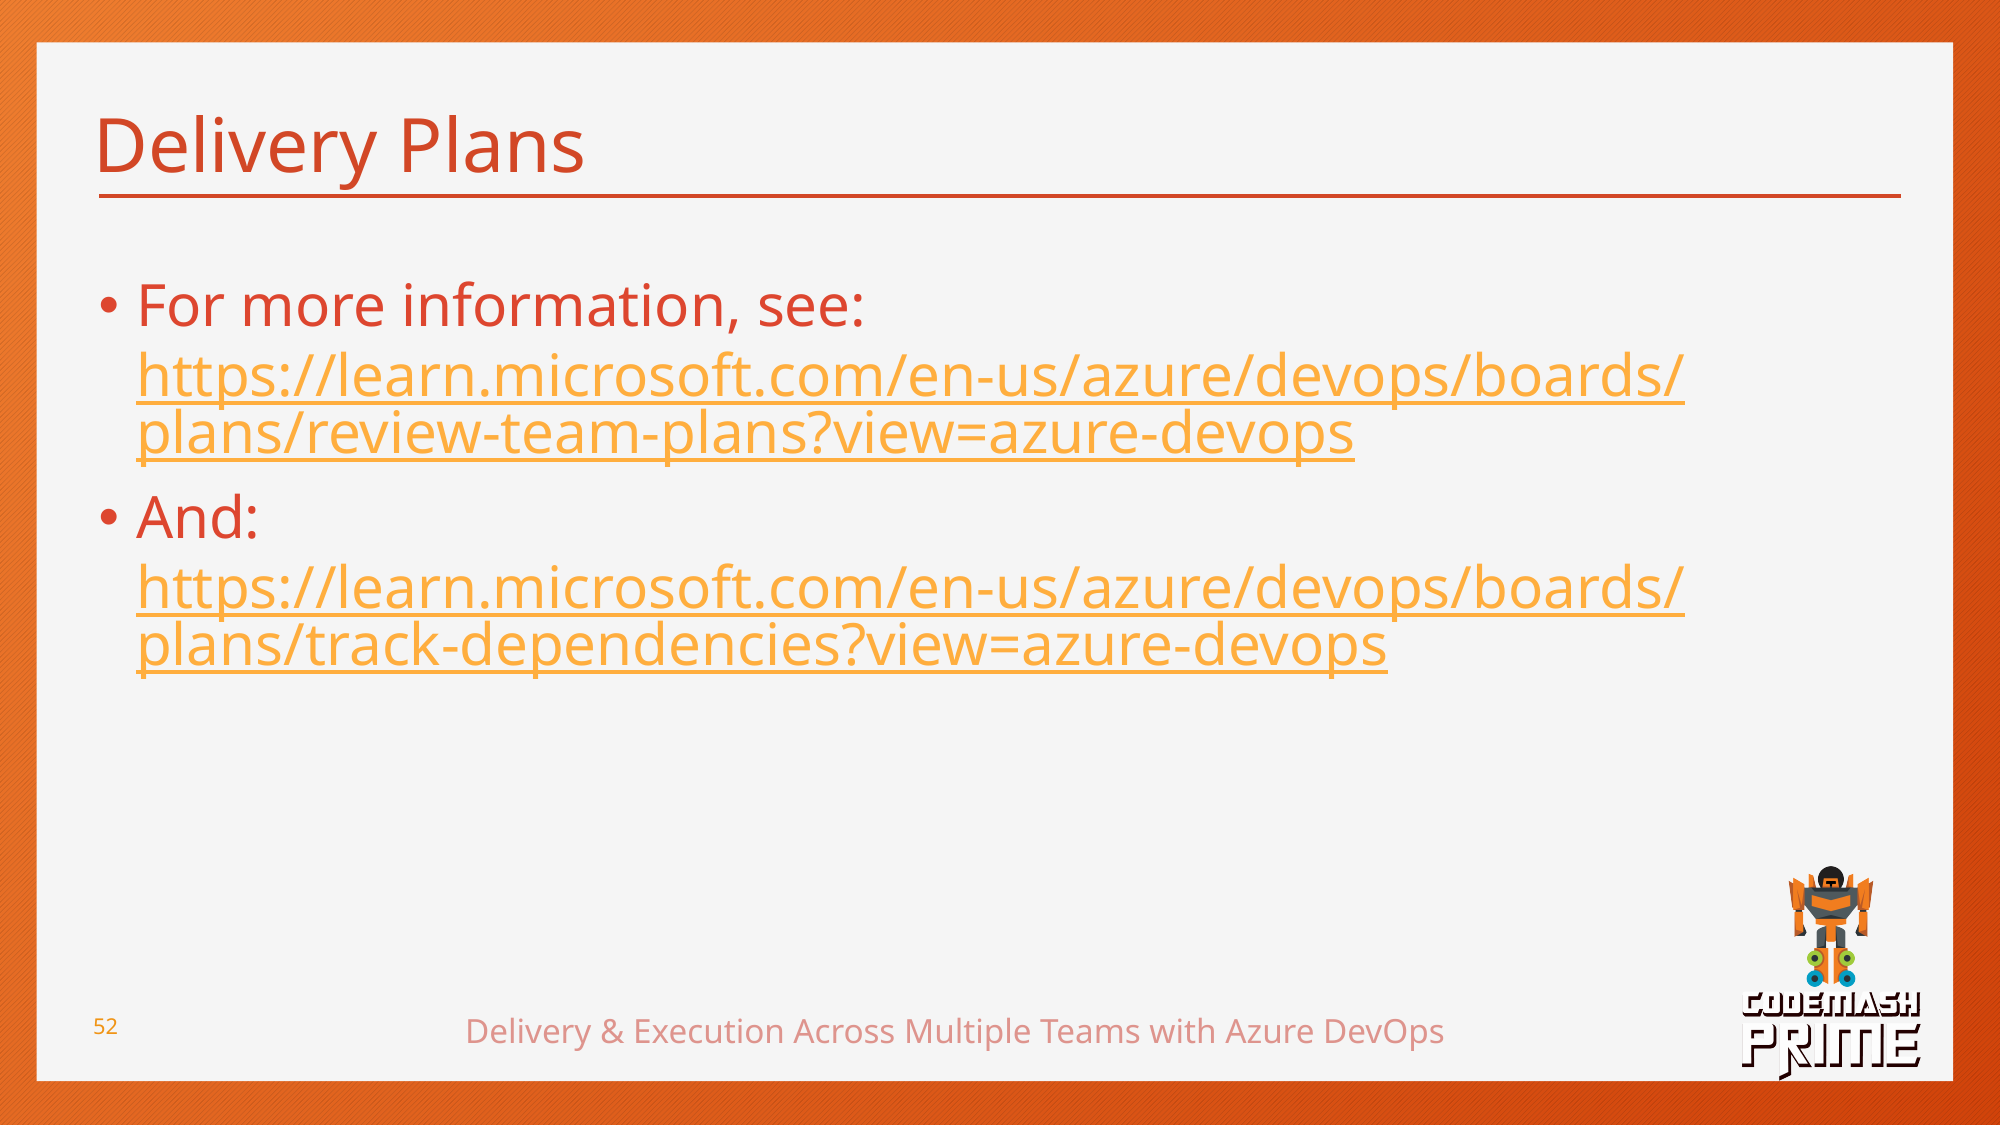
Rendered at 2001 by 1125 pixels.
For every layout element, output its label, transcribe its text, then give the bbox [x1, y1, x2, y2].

list For more information, see: https://learn.microsoft.com/en-us/azure/devops/boards/plans/review-team-plans?view=azure-devops And: https://learn.microsoft.com/en-us/azure/devops/boards/plans/track-dependencies?view=azure-devops [83, 268, 1724, 988]
picture [1742, 866, 1921, 1081]
footer Delivery & Execution Across Multiple Teams with Azure DevOps [188, 1005, 1724, 1061]
title Delivery Plans [78, 83, 1656, 213]
